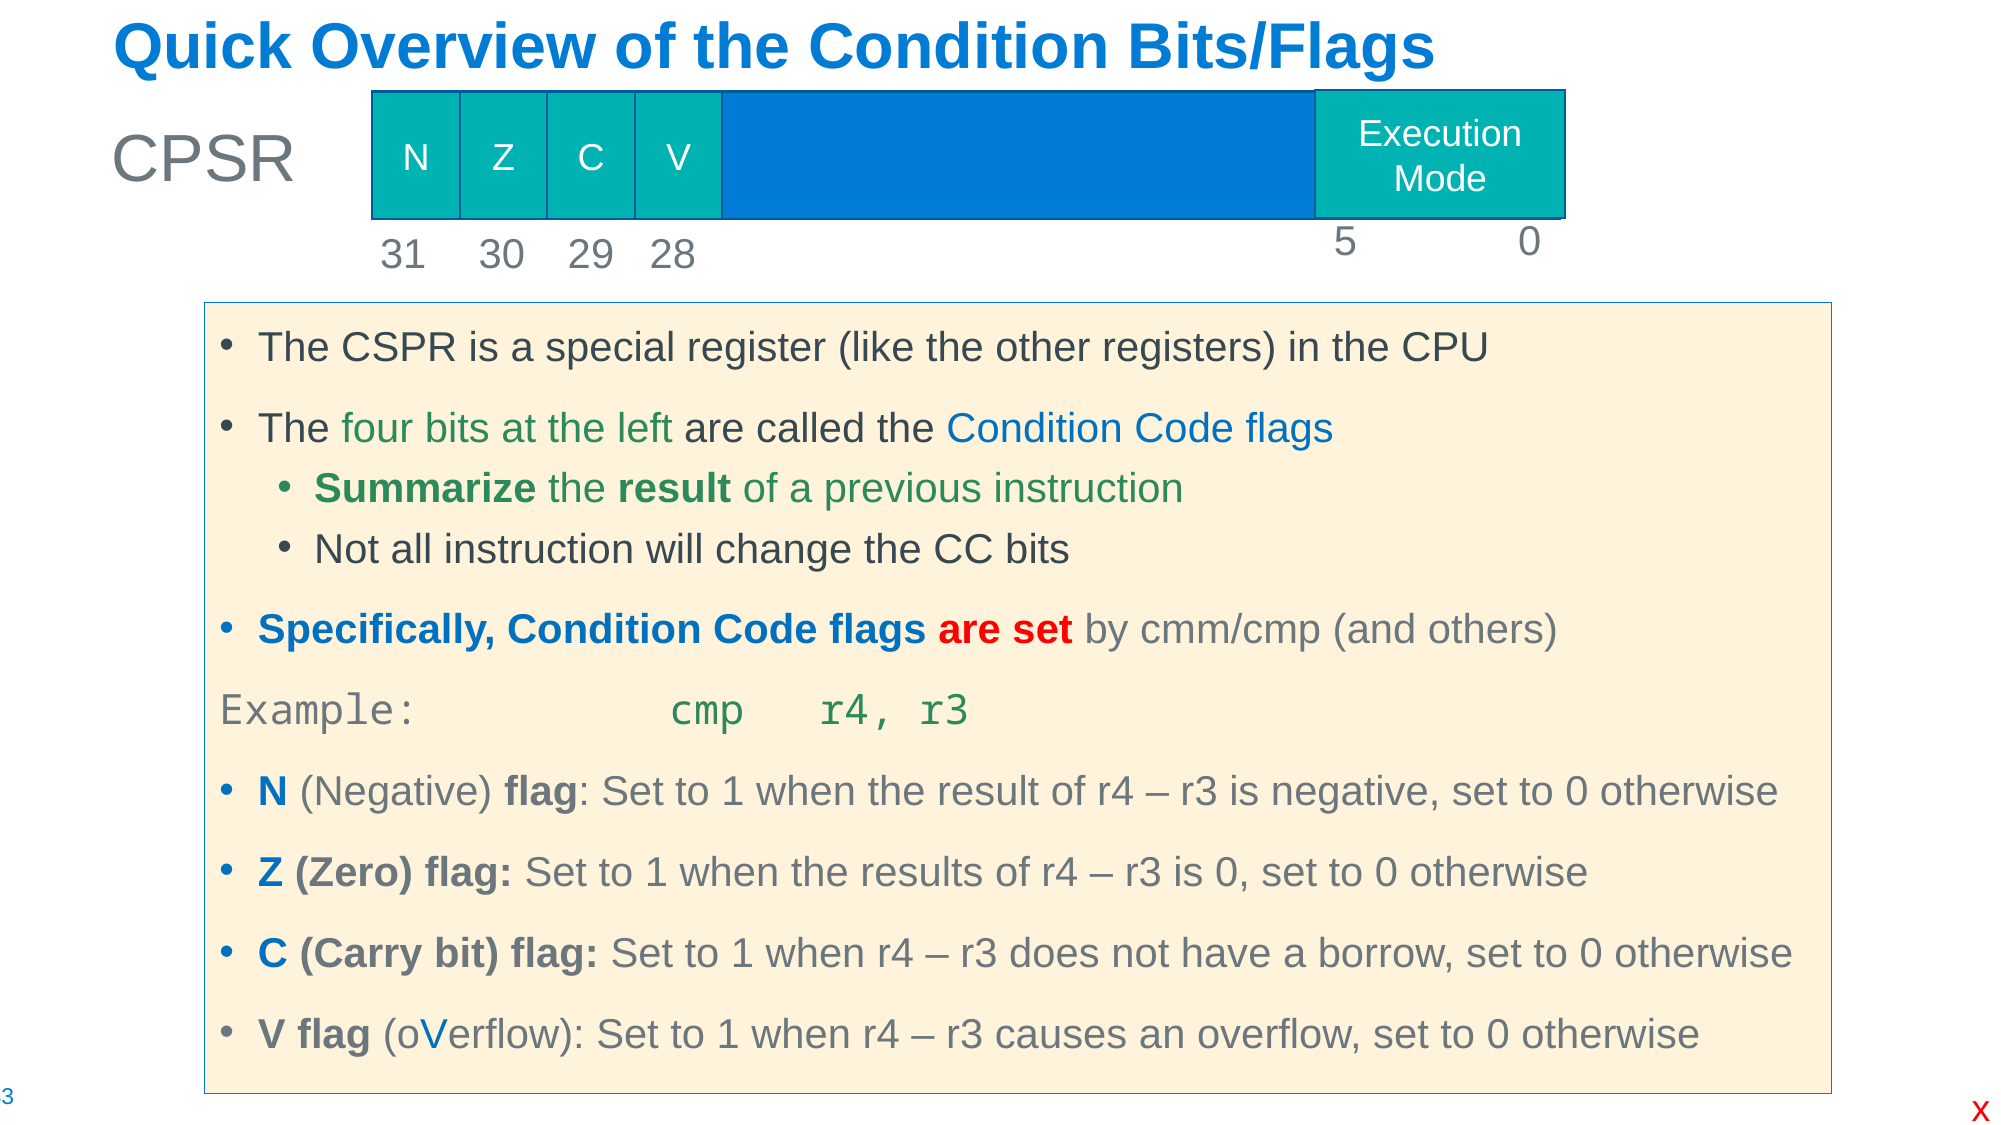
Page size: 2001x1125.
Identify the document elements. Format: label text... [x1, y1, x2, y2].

title Quick Overview of the Condition Bits/Flags [98, 6, 1824, 91]
text_box 5 0 [1319, 206, 1574, 272]
text_box C [546, 90, 634, 220]
list The CSPR is a special register (like the other registers) in the CPU The four bits at the left are called the Condition Code flags Summarize the result of a previous instruction Not all instruction will change the CC bits Specifically, Condition Code flags are set by cmm/cmp (and others) Example: cmp r4, r3 N (Negative) flag: Set to 1 when the result of r4 – r3 is negative, set to 0 otherwise Z (Zero) flag: Set to 1 when the results of r4 – r3 is 0, set to 0 otherwise C (Carry bit) flag: Set to 1 when r4 – r3 does not have a borrow, set to 0 otherwise V flag (oVerflow): Set to 1 when r4 – r3 causes an overflow, set to 0 otherwise [204, 302, 1832, 1094]
text_box 30 [463, 218, 544, 284]
text_box 31 [365, 218, 442, 284]
text_box [723, 90, 1319, 220]
text_box V [634, 90, 723, 218]
text_box Execution Mode [1314, 89, 1566, 219]
text_box Z [459, 90, 546, 220]
text_box 29 [552, 218, 634, 284]
text_box N [371, 90, 459, 220]
text_box 28 [634, 218, 763, 284]
text_box x [1956, 1076, 2000, 1125]
text_box CPSR [96, 107, 312, 202]
